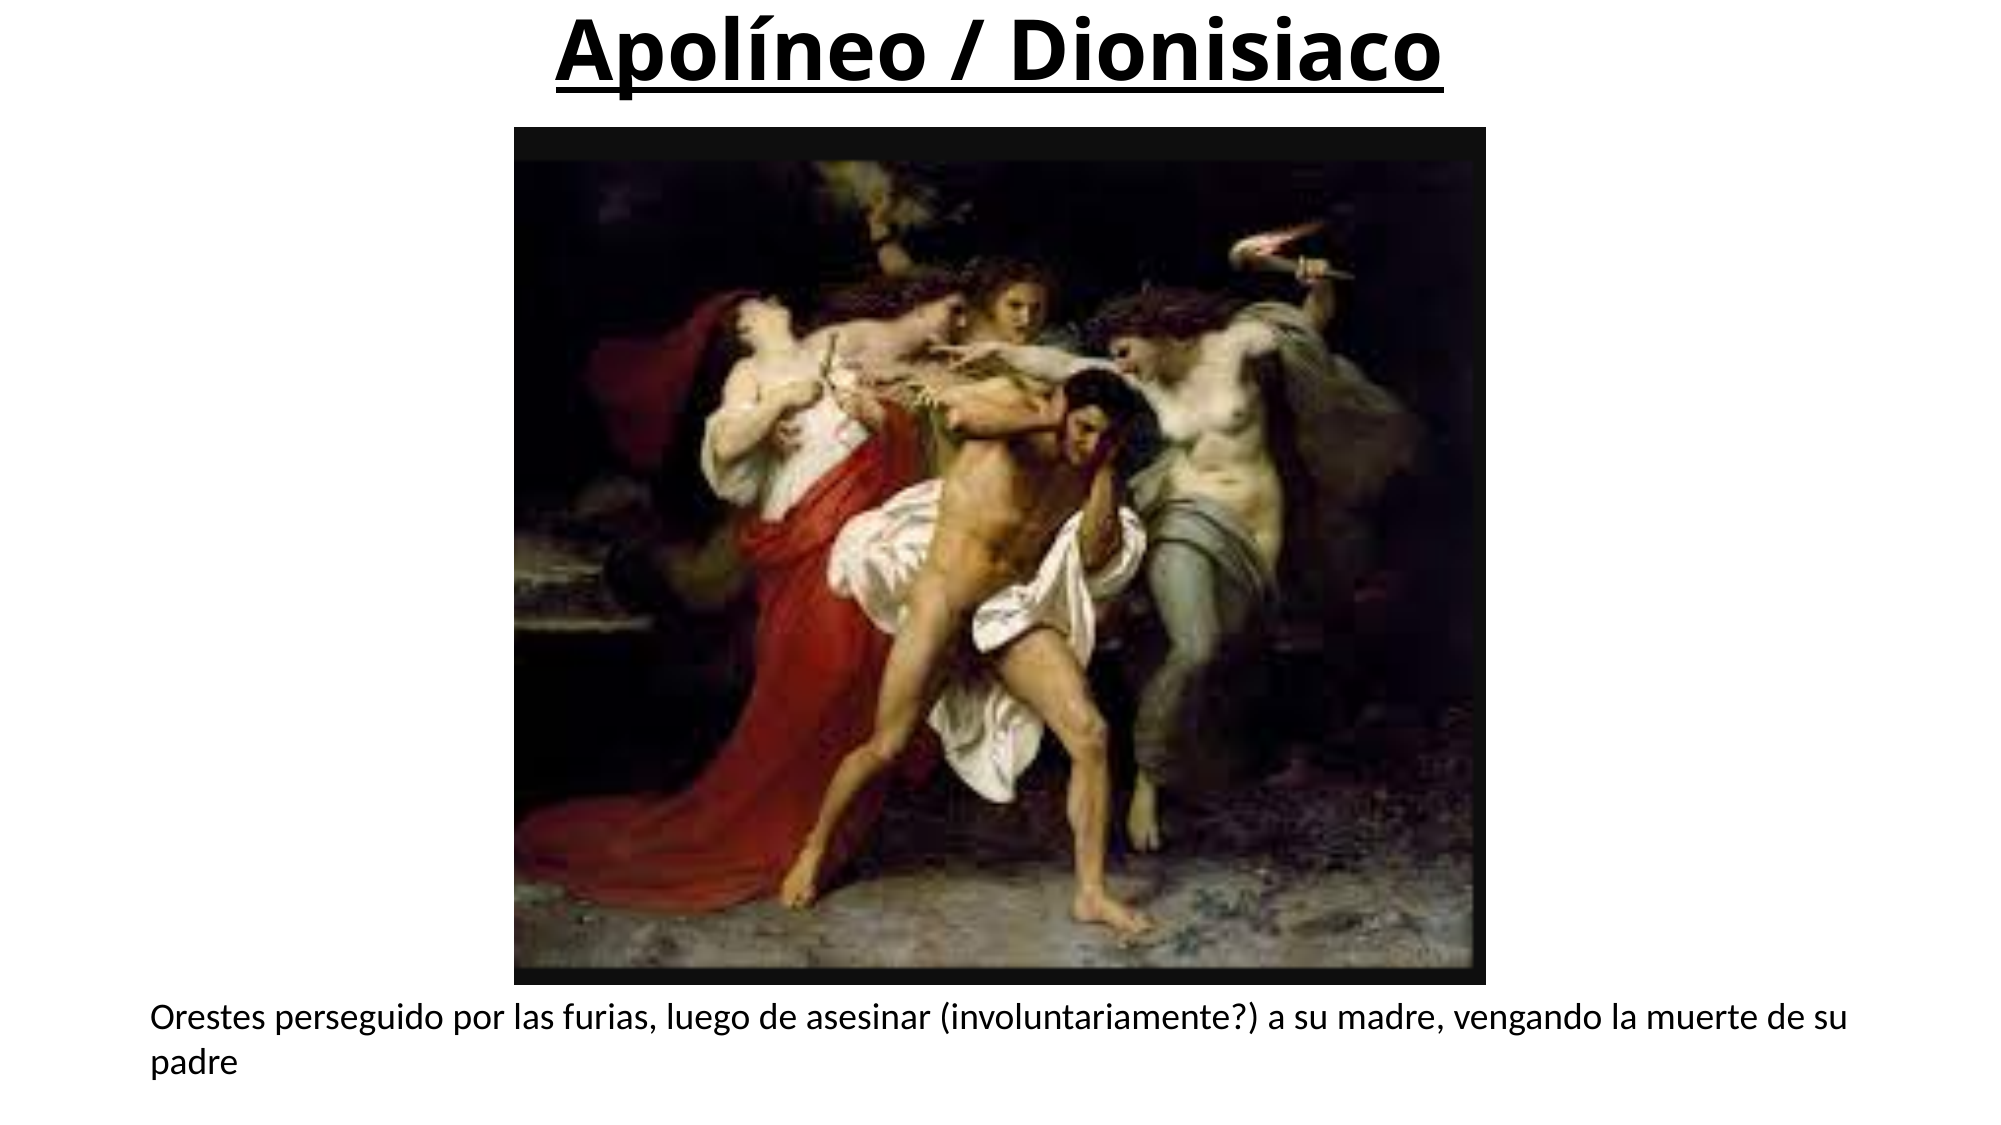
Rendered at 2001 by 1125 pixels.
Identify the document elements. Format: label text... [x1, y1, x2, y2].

text_box Orestes perseguido por las furias, luego de asesinar (involuntariamente?) a su madre, vengando la muerte de su padre [135, 984, 1916, 1090]
picture [514, 127, 1486, 985]
title Apolíneo / Dionisiaco [0, 0, 2000, 107]
